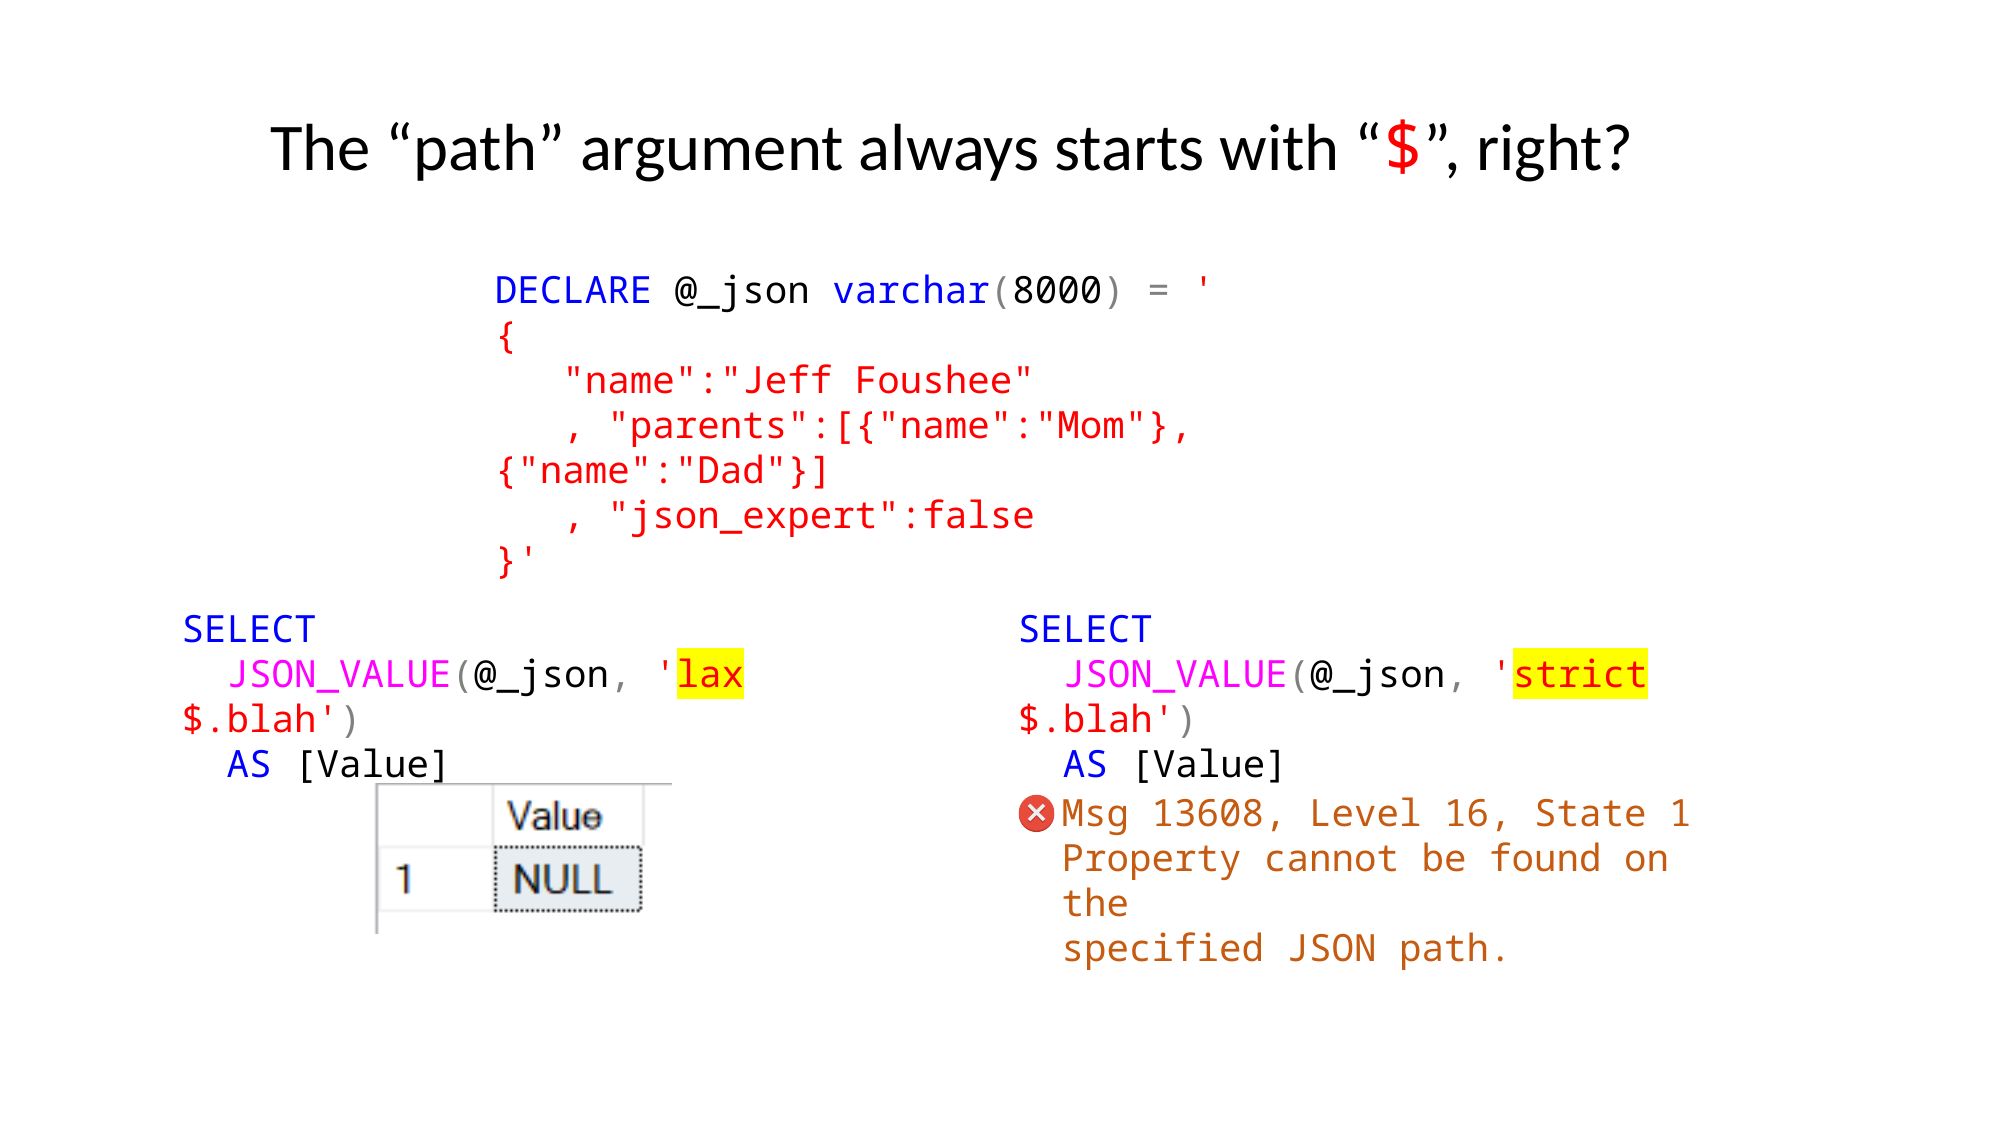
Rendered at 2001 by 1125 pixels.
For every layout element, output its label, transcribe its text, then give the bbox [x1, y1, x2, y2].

text_box SELECT JSON_VALUE(@_json, 'lax $.blah') AS [Value] [166, 597, 958, 793]
text_box The “path” argument always starts with “$”, right? [255, 95, 1745, 191]
text_box SELECT JSON_VALUE(@_json, 'strict $.blah') AS [Value] [1003, 597, 1851, 793]
text_box Msg 13608, Level 16, State 1 Property cannot be found on the specified JSON path. [1046, 781, 1771, 977]
picture [371, 783, 672, 934]
text_box DECLARE @_json varchar(8000) = ' { "name":"Jeff Foushee" , "parents":[{"name":"Mom"},{"name":"Dad"}] , "json_expert":false }' [479, 258, 1520, 589]
picture [1015, 791, 1058, 834]
